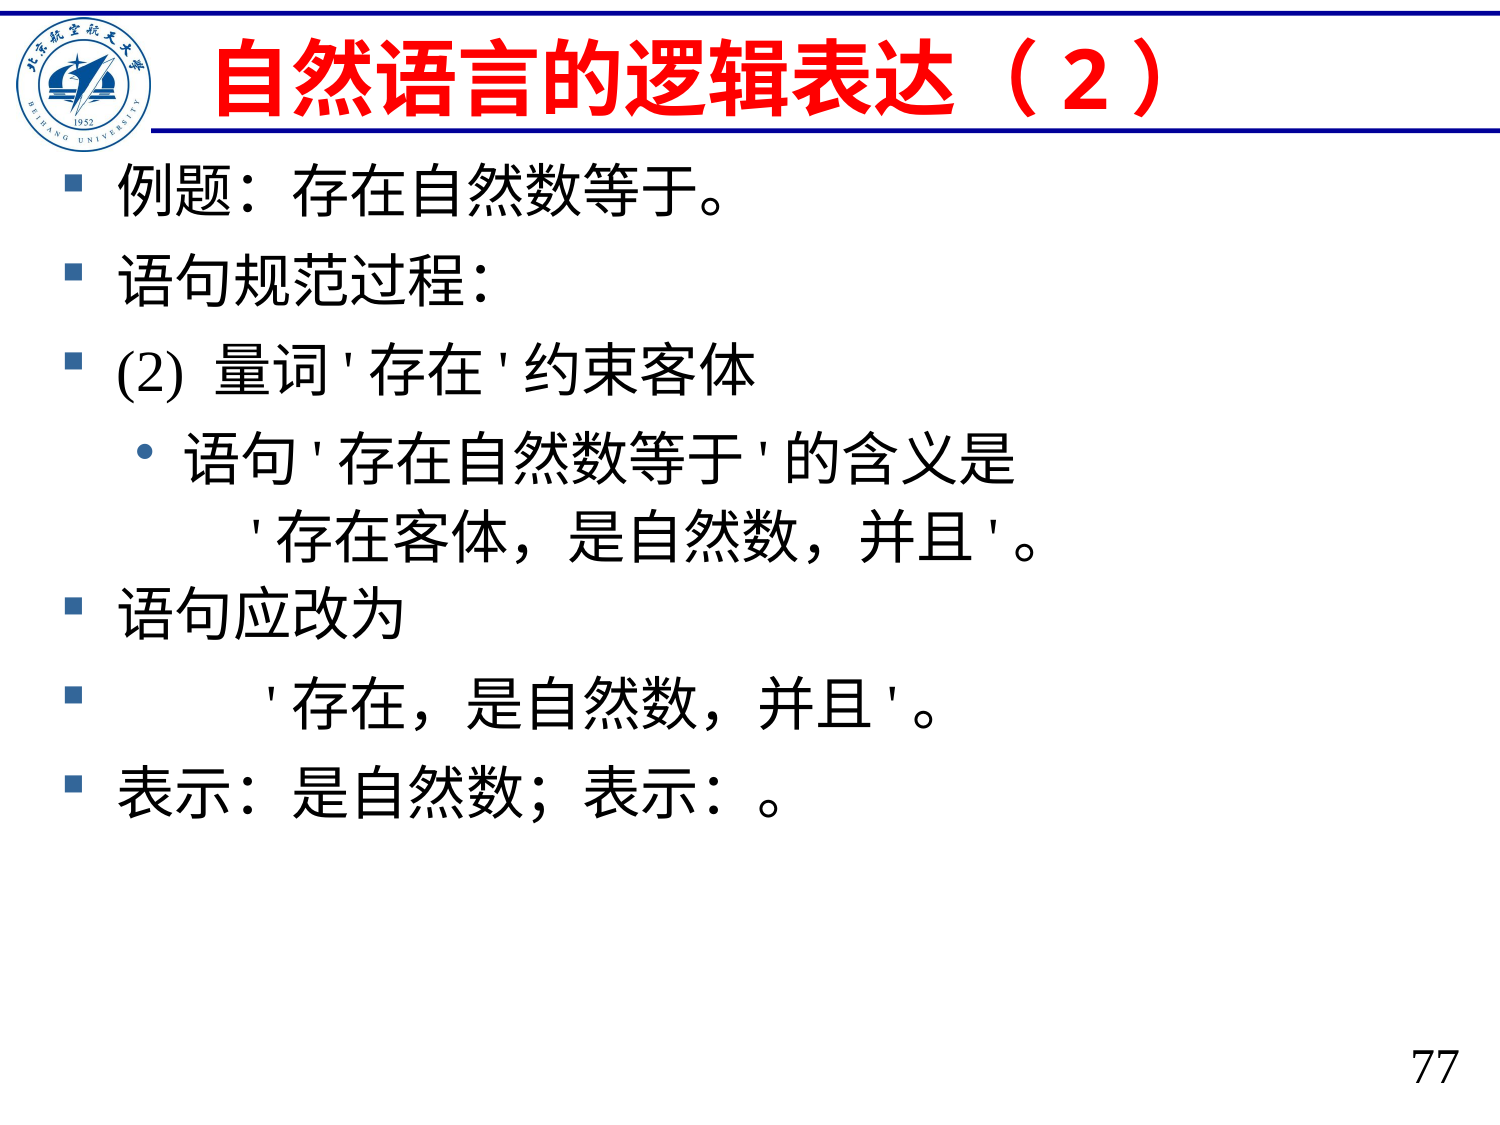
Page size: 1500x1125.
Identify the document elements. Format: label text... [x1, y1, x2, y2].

picture [16, 17, 151, 152]
title 自然语言的逻辑表达（2） [192, 32, 1415, 120]
